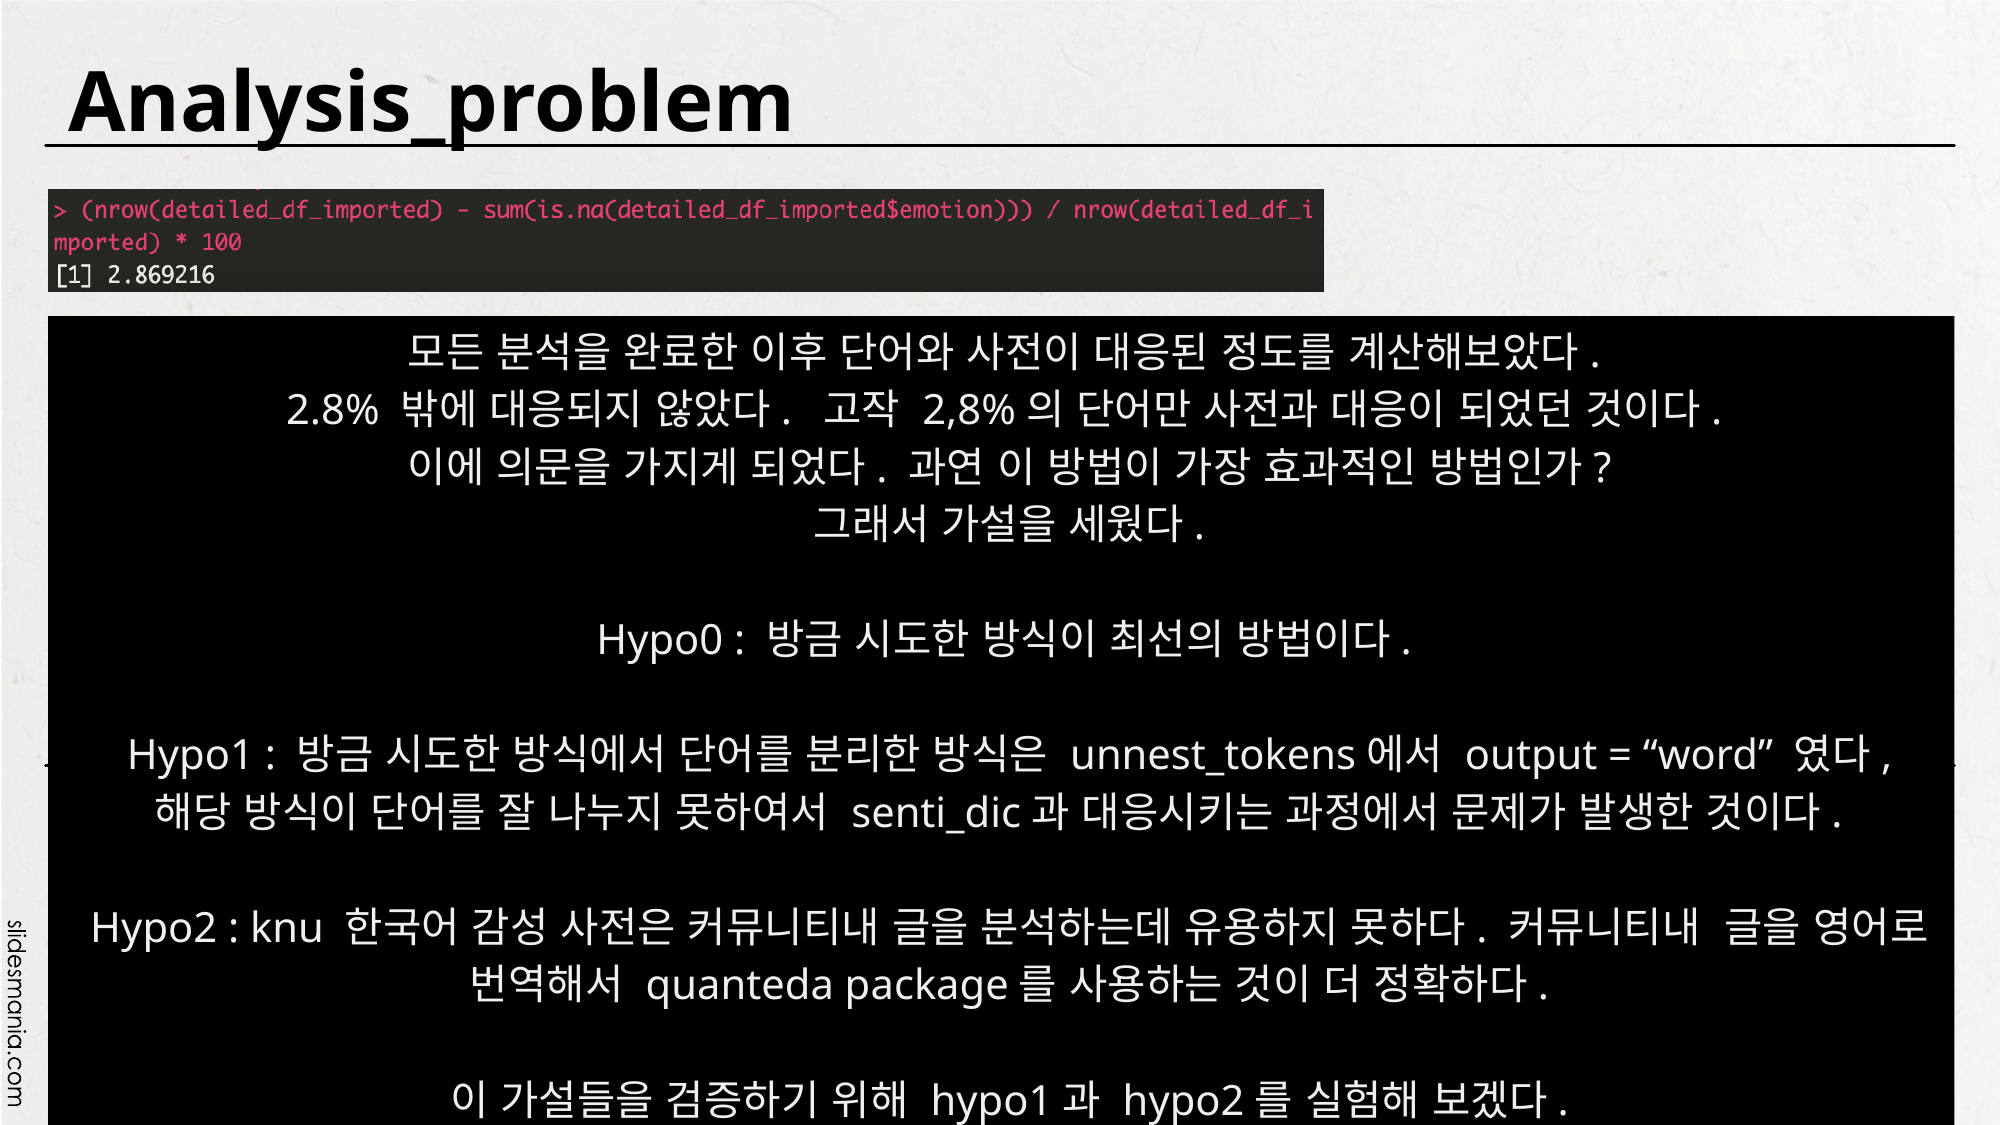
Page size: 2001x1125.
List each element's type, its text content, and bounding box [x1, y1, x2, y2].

subtitle Analysis_problem [48, 51, 922, 146]
picture [47, 189, 1324, 293]
list 모든 분석을 완료한 이후 단어와 사전이 대응된 정도를 계산해보았다. 2.8% 밖에 대응되지 않았다. 고작 2,8%의 단어만 사전과 대응이 되었던 것이다. 이에 의문을 가지게 되었다. 과연 이 방법이 가장 효과적인 방법인가? 그래서 가설을 세웠다. Hypo0 : 방금 시도한 방식이 최선의 방법이다. Hypo1 : 방금 시도한 방식에서 단어를 분리한 방식은 unnest_tokens에서 output = “word” 였다, 해당 방식이 단어를 잘 나누지 못하여서 senti_dic과 대응시키는 과정에서 문제가 발생한 것이다. Hypo2 : knu 한국어 감성 사전은 커뮤니티내 글을 분석하는데 유용하지 못하다. 커뮤니티내 글을 영어로 번역해서 quanteda package를 사용하는 것이 더 정확하다. 이 가설들을 검증하기 위해 hypo1과 hypo2를 실험해 보겠다. [48, 316, 1955, 1125]
